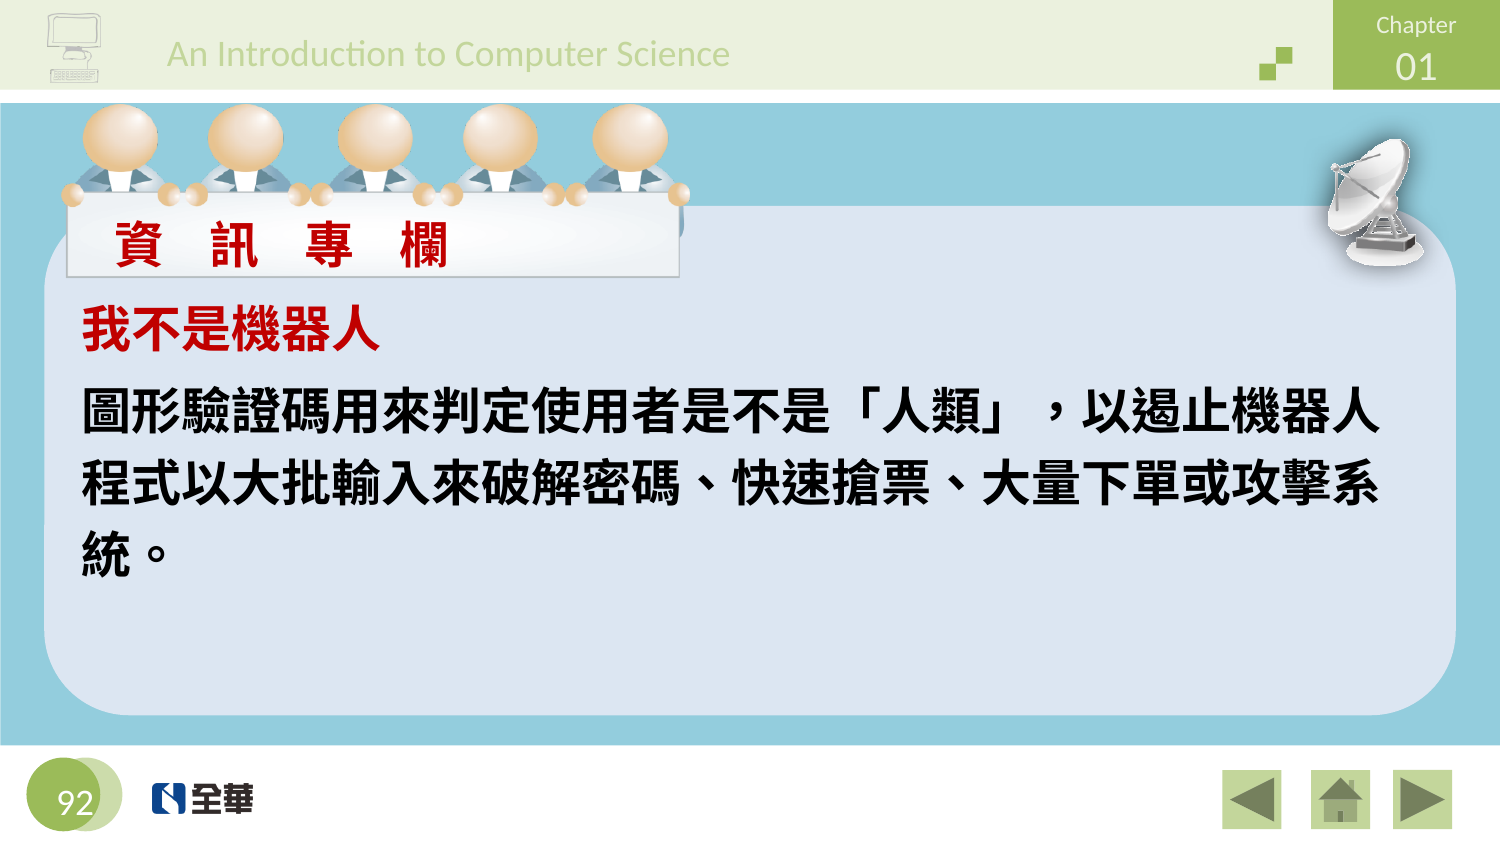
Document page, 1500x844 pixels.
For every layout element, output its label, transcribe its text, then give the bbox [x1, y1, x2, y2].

picture [47, 13, 101, 83]
list 我不是機器人 圖形驗證碼用來判定使用者是不是「人類」，以遏止機器人程式以大批輸入來破解密碼、快速搶票、大量下單或攻擊系統。 [66, 277, 1417, 716]
picture [152, 783, 253, 814]
picture [59, 104, 690, 282]
picture [1328, 139, 1430, 266]
